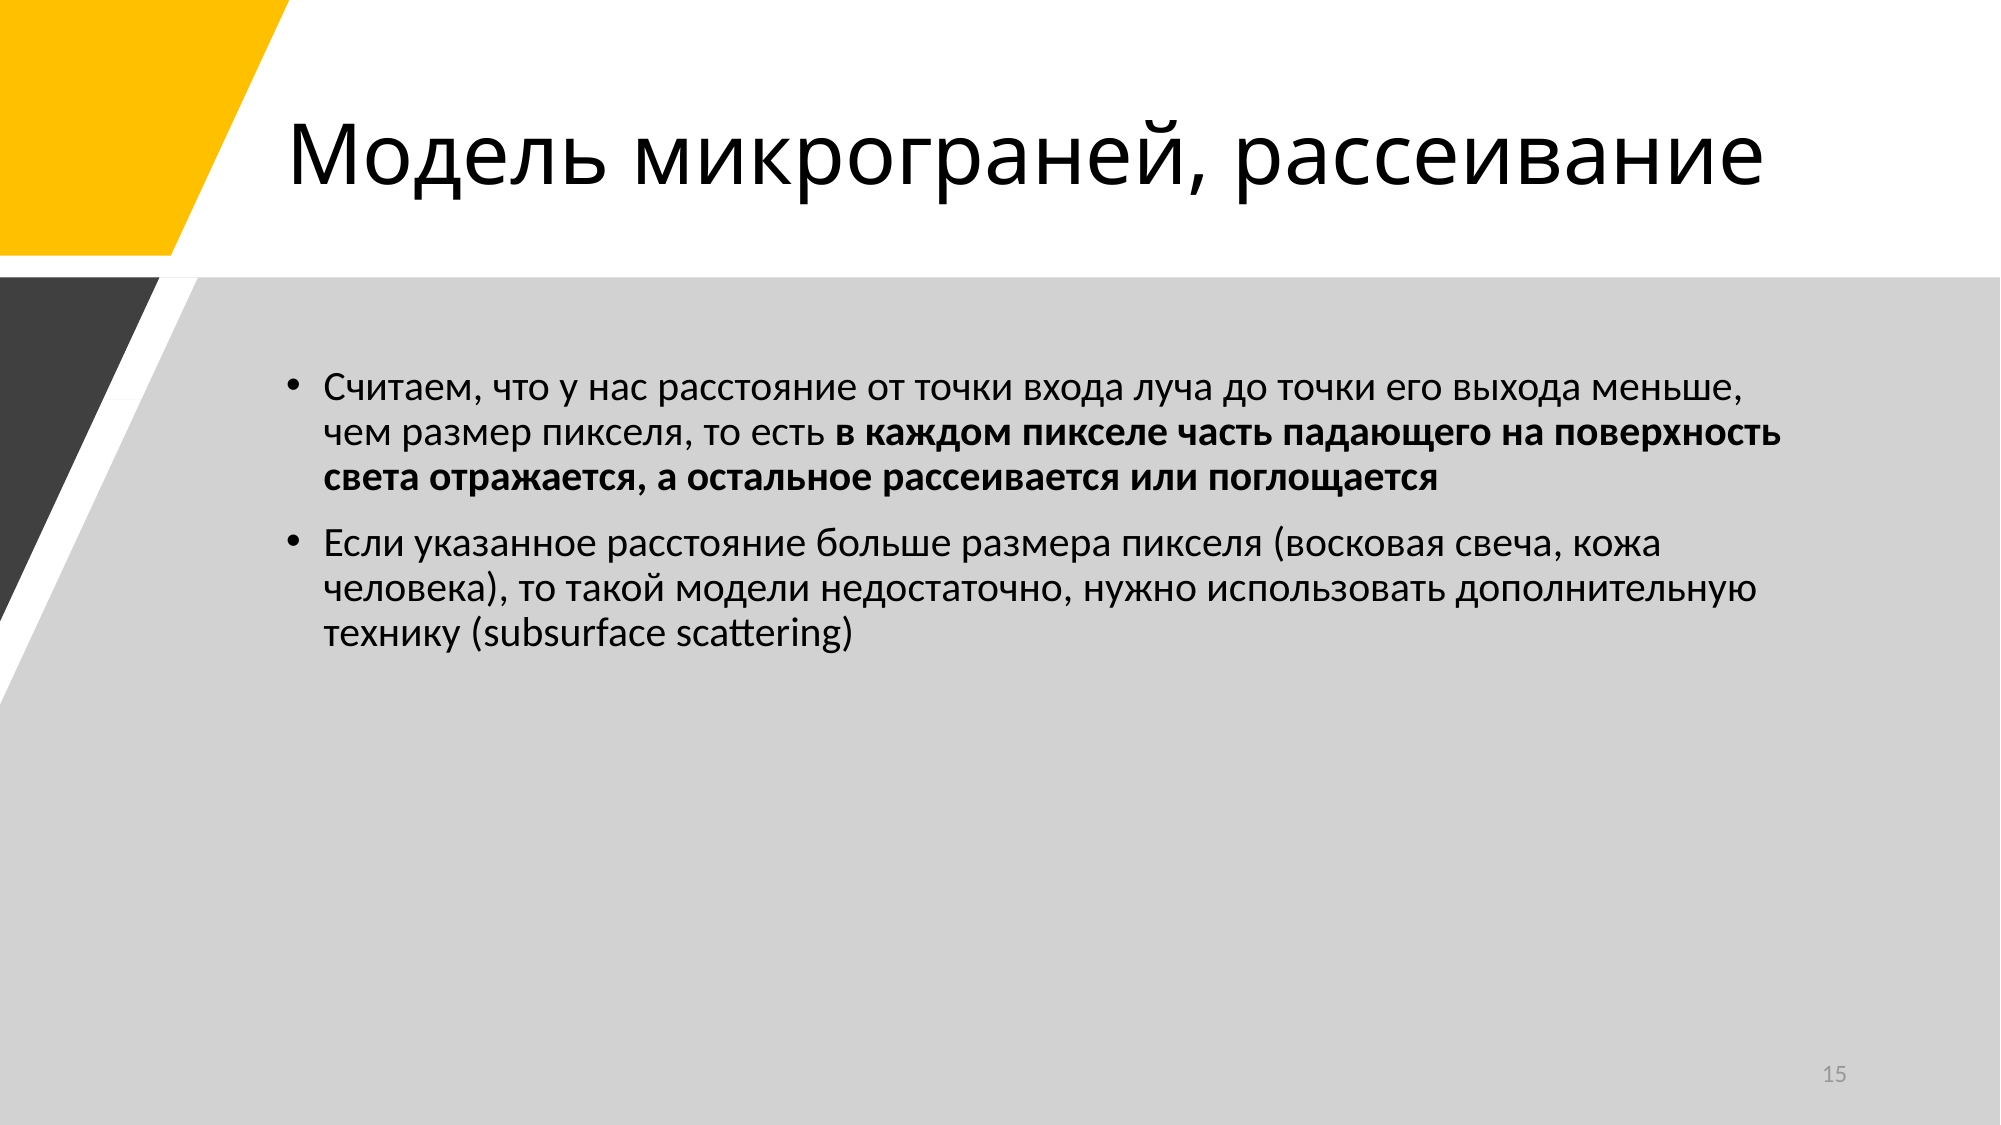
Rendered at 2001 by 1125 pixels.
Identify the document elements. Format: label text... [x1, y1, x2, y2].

text_box [0, 276, 162, 622]
text_box [0, 0, 291, 257]
text_box [0, 276, 2000, 1125]
title Модель микрограней, рассеивание [271, 60, 1808, 255]
slide_number 15 [1412, 1042, 1863, 1103]
list Считаем, что у нас расстояние от точки входа луча до точки его выхода меньше, чем размер пикселя, то есть в каждом пикселе часть падающего на поверхность света отражается, а остальное рассеивается или поглощается Если указанное расстояние больше размера пикселя (восковая свеча, кожа человека), то такой модели недостаточно, нужно использовать дополнительную технику (subsurface scattering) [271, 356, 1808, 1013]
